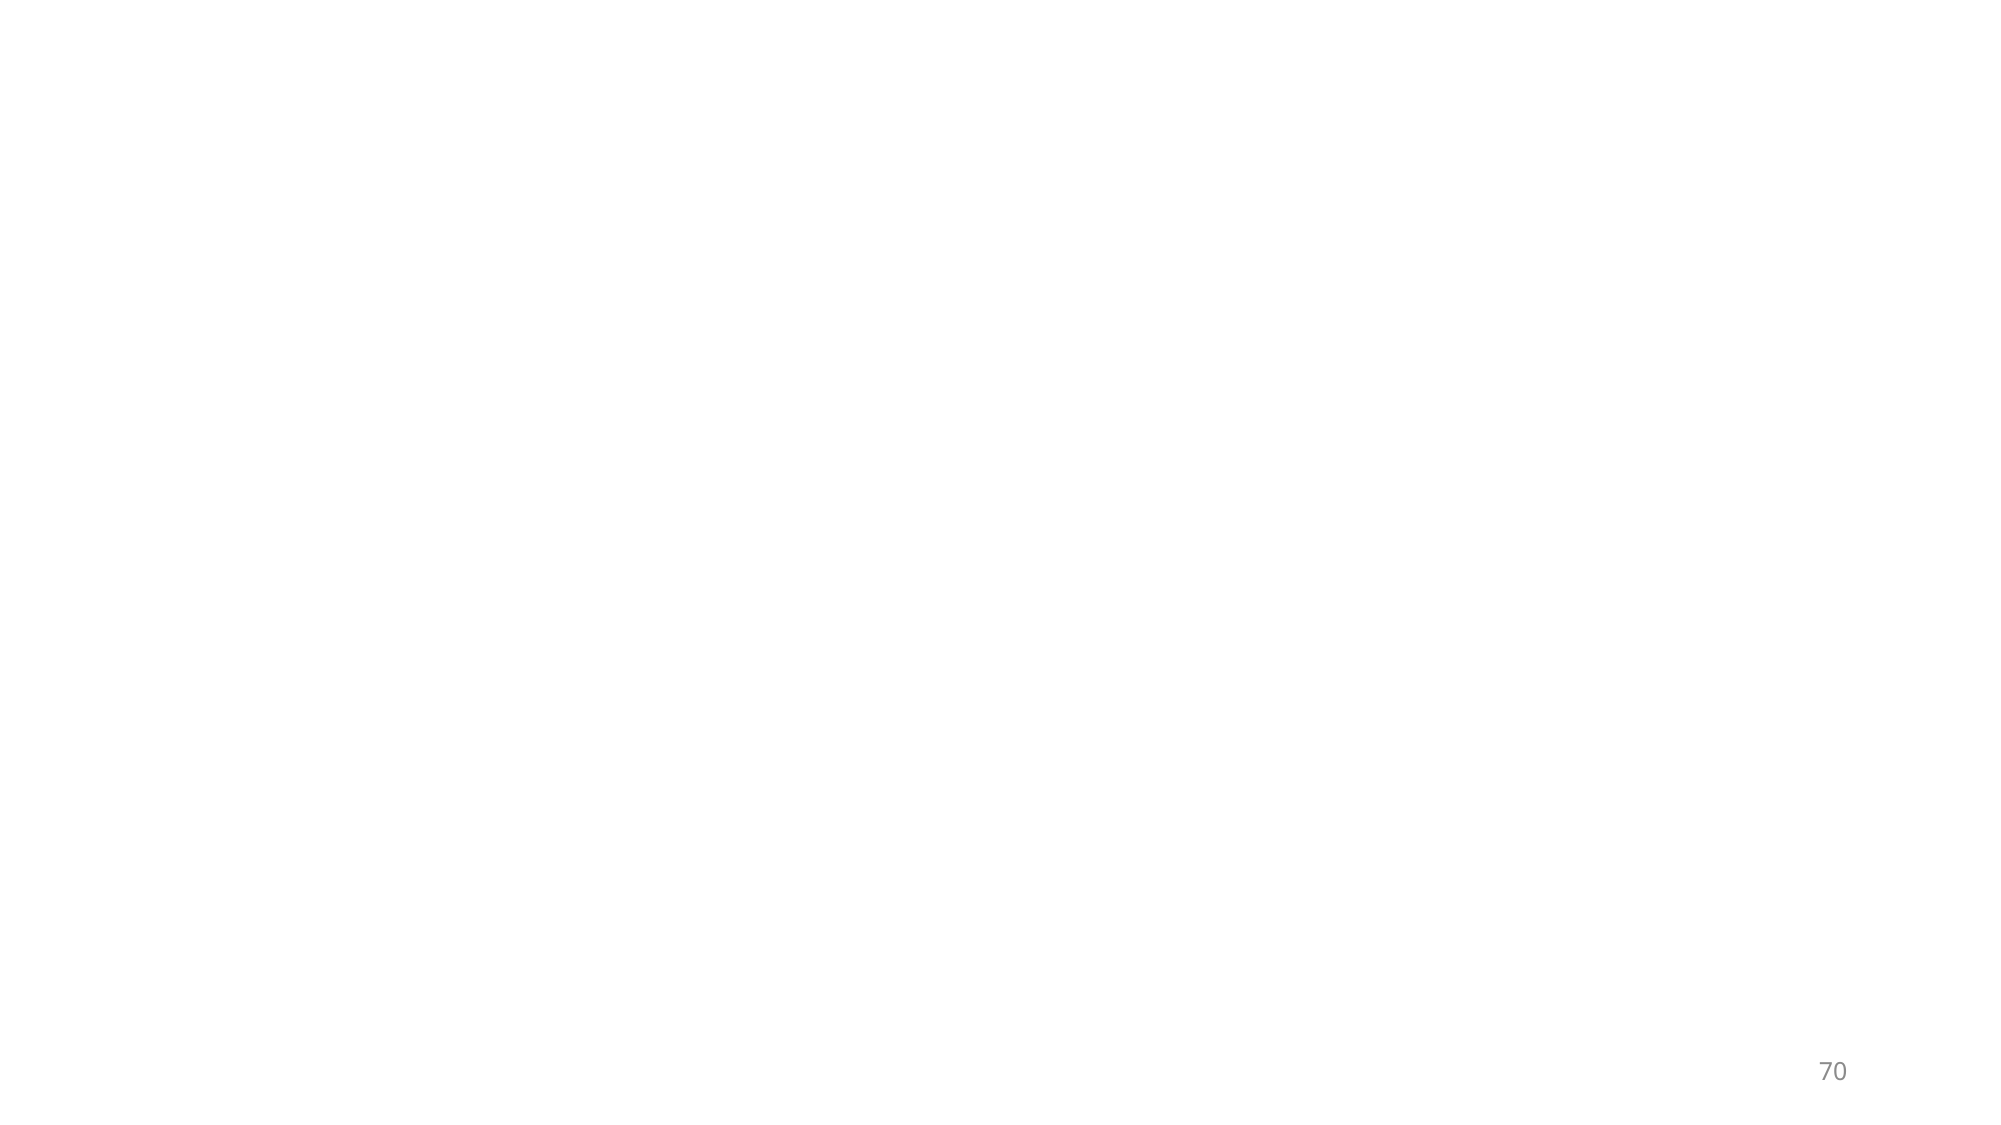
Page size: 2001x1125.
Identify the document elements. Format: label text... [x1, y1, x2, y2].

slide_number 70 [1412, 1042, 1863, 1103]
